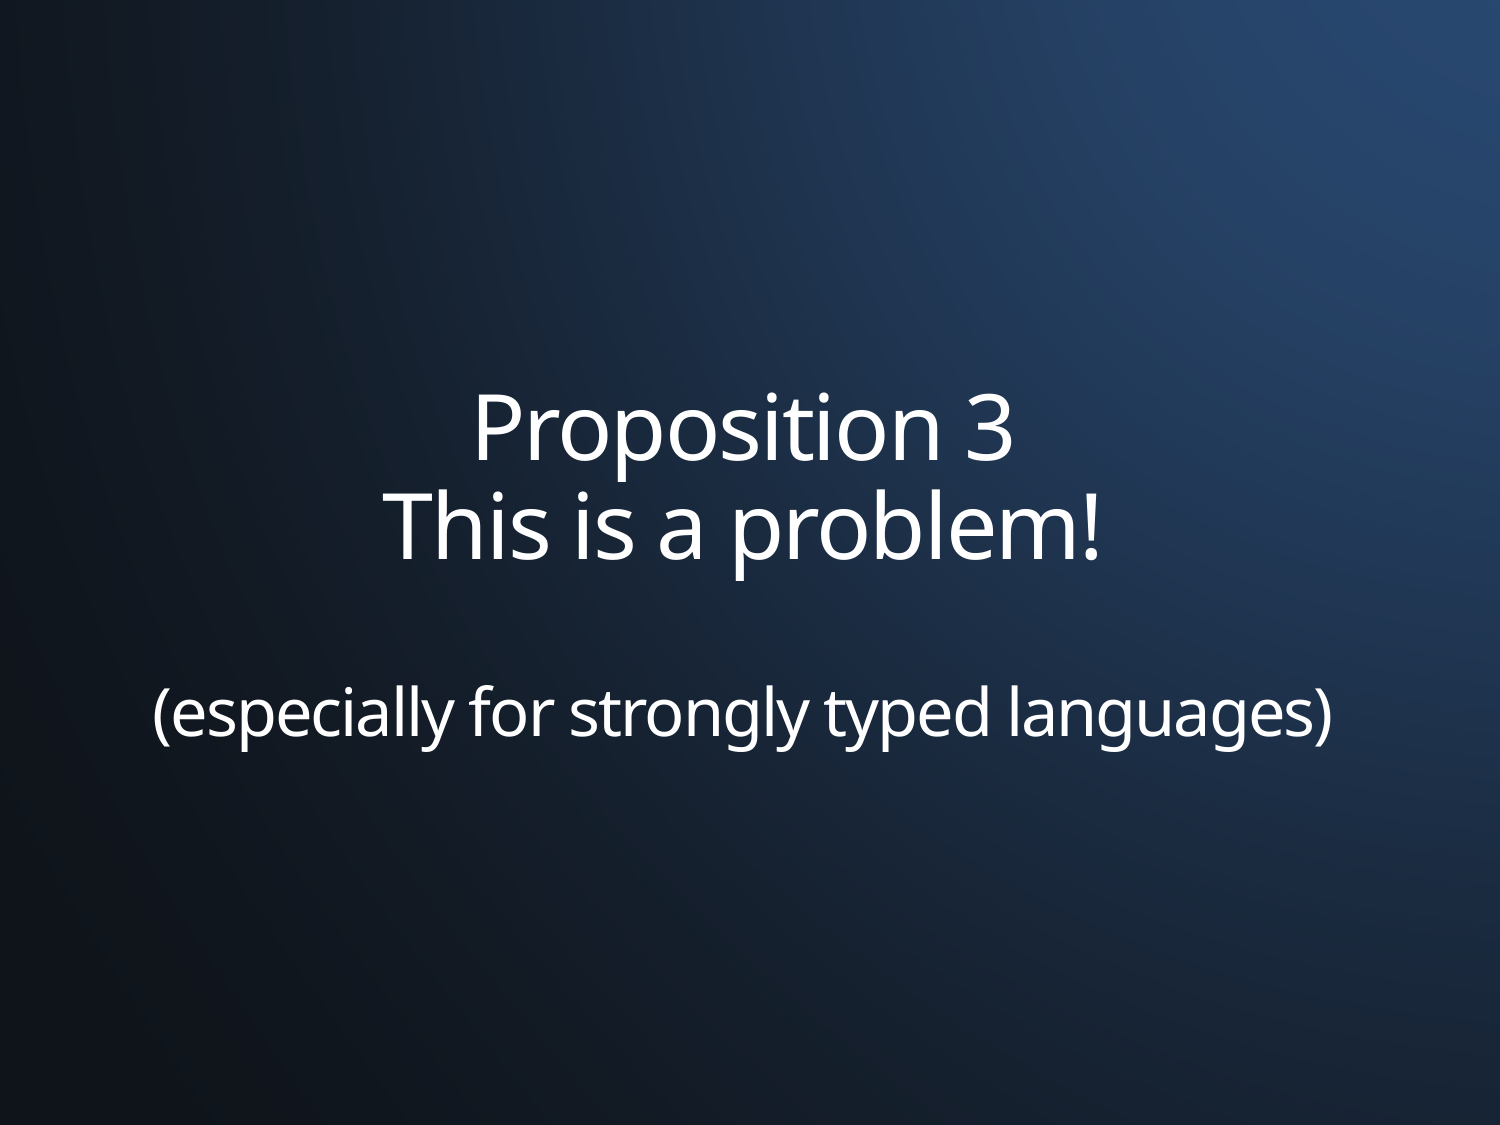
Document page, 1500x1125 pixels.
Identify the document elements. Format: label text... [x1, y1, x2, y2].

title Proposition 3 This is a problem! (especially for strongly typed languages) [56, 381, 1431, 755]
picture [0, 0, 1500, 1125]
